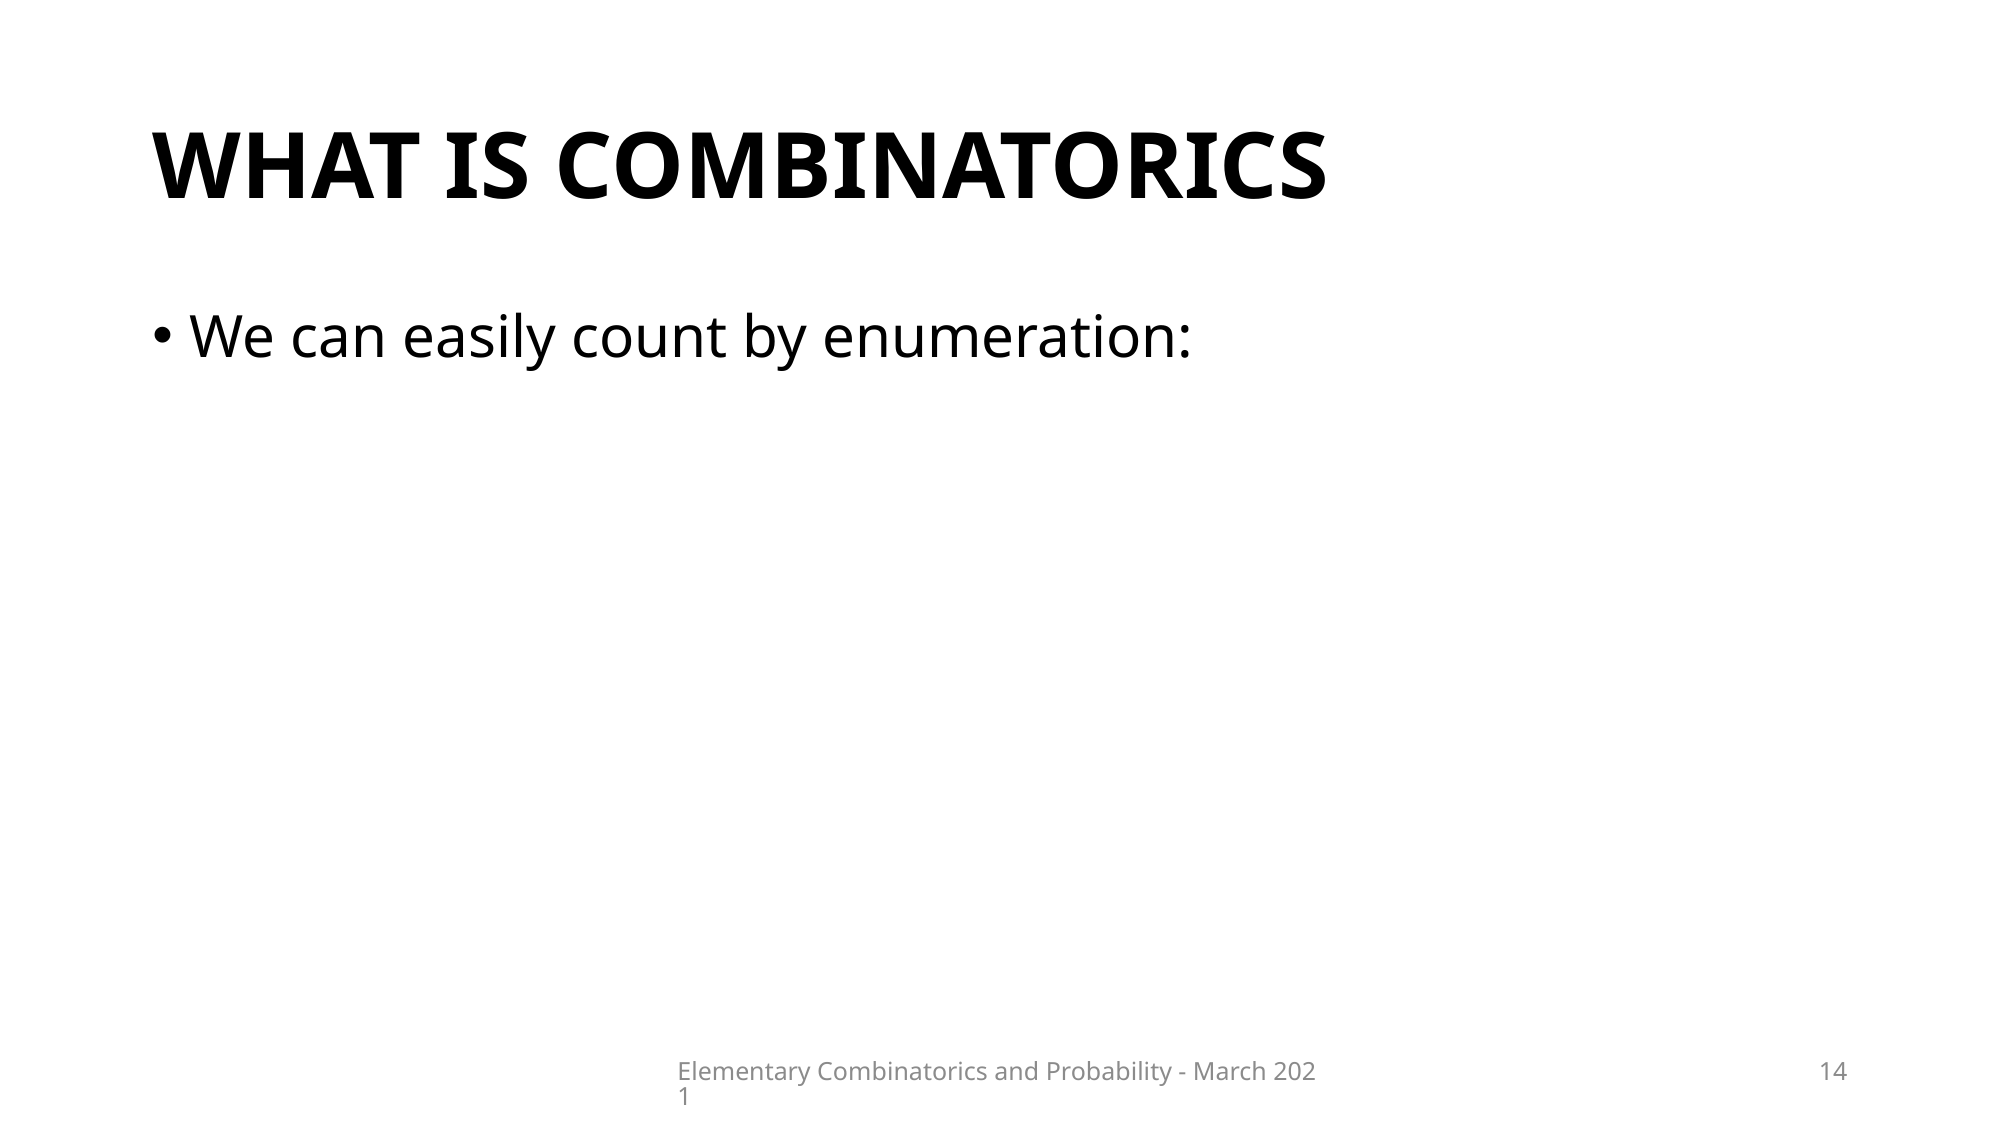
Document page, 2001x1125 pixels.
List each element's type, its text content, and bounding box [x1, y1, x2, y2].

title What is combinatorics [137, 59, 1863, 278]
slide_number 14 [1412, 1042, 1863, 1103]
list We can easily count by enumeration: But enumeration is not always easy. Combinatorics = fine art of counting (without actually counting). [137, 299, 1863, 1014]
footer Elementary Combinatorics and Probability - March 2021 [662, 1042, 1338, 1103]
